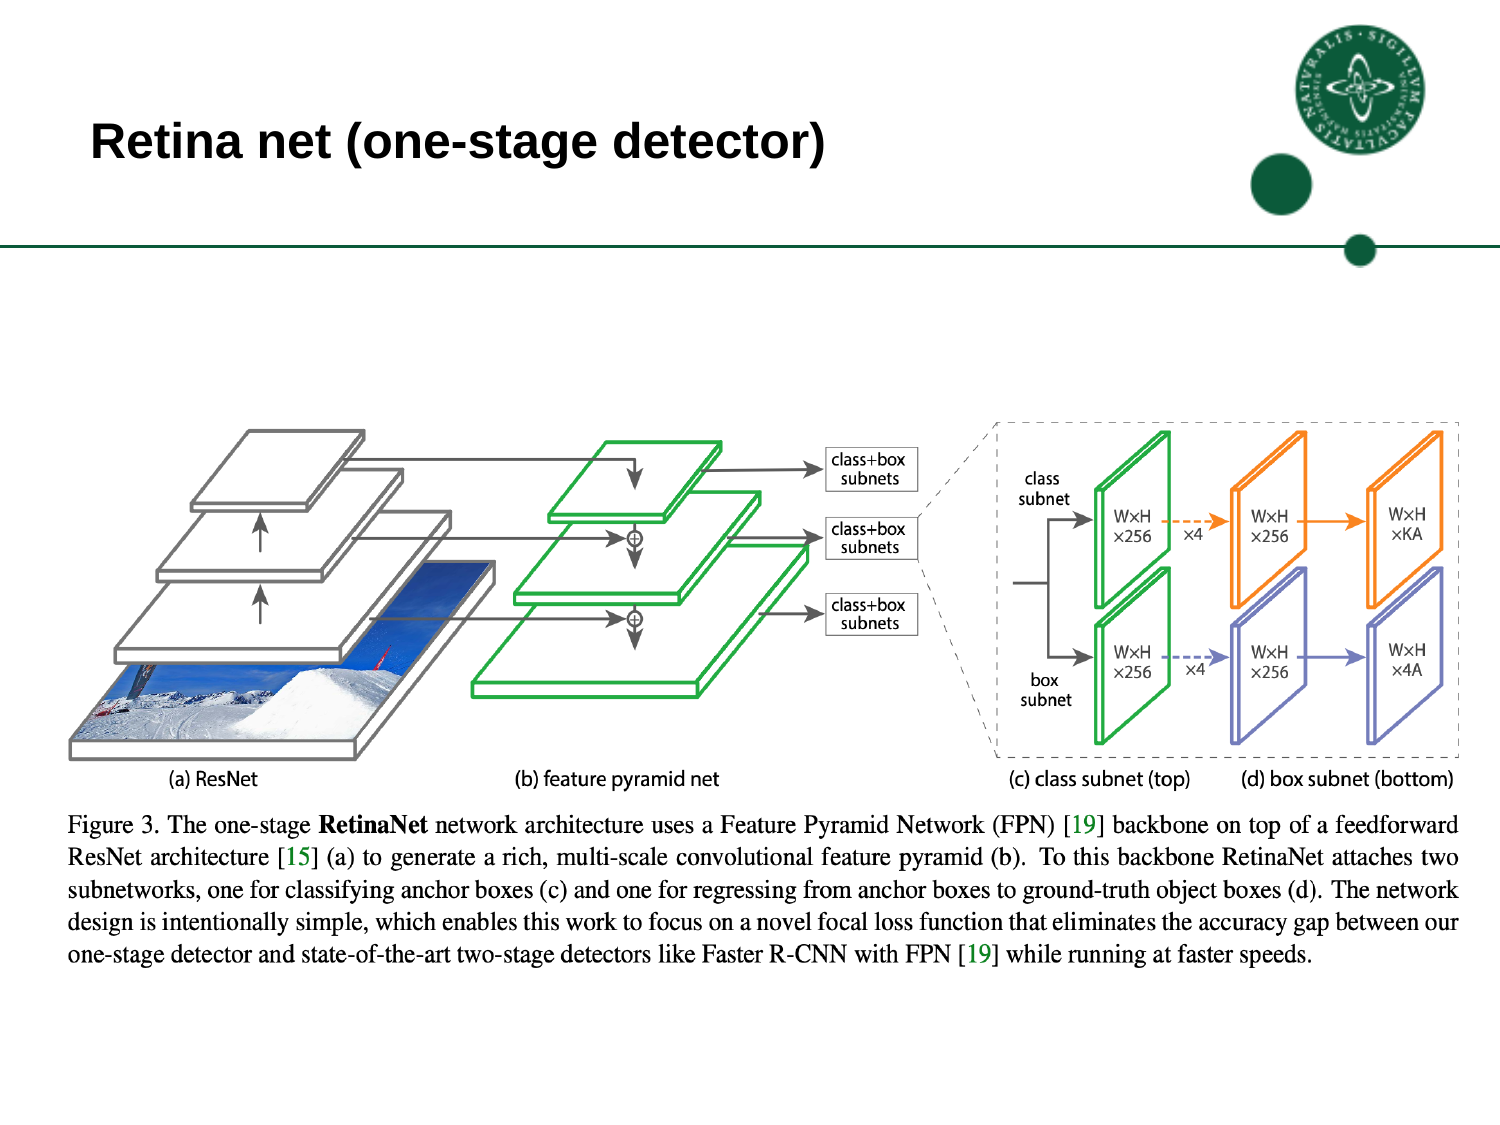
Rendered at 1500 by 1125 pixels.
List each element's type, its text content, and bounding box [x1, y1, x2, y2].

title Retina net (one-stage detector) [74, 44, 1426, 233]
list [41, 344, 1496, 1000]
picture [1250, 24, 1500, 245]
picture [1250, 248, 1500, 268]
